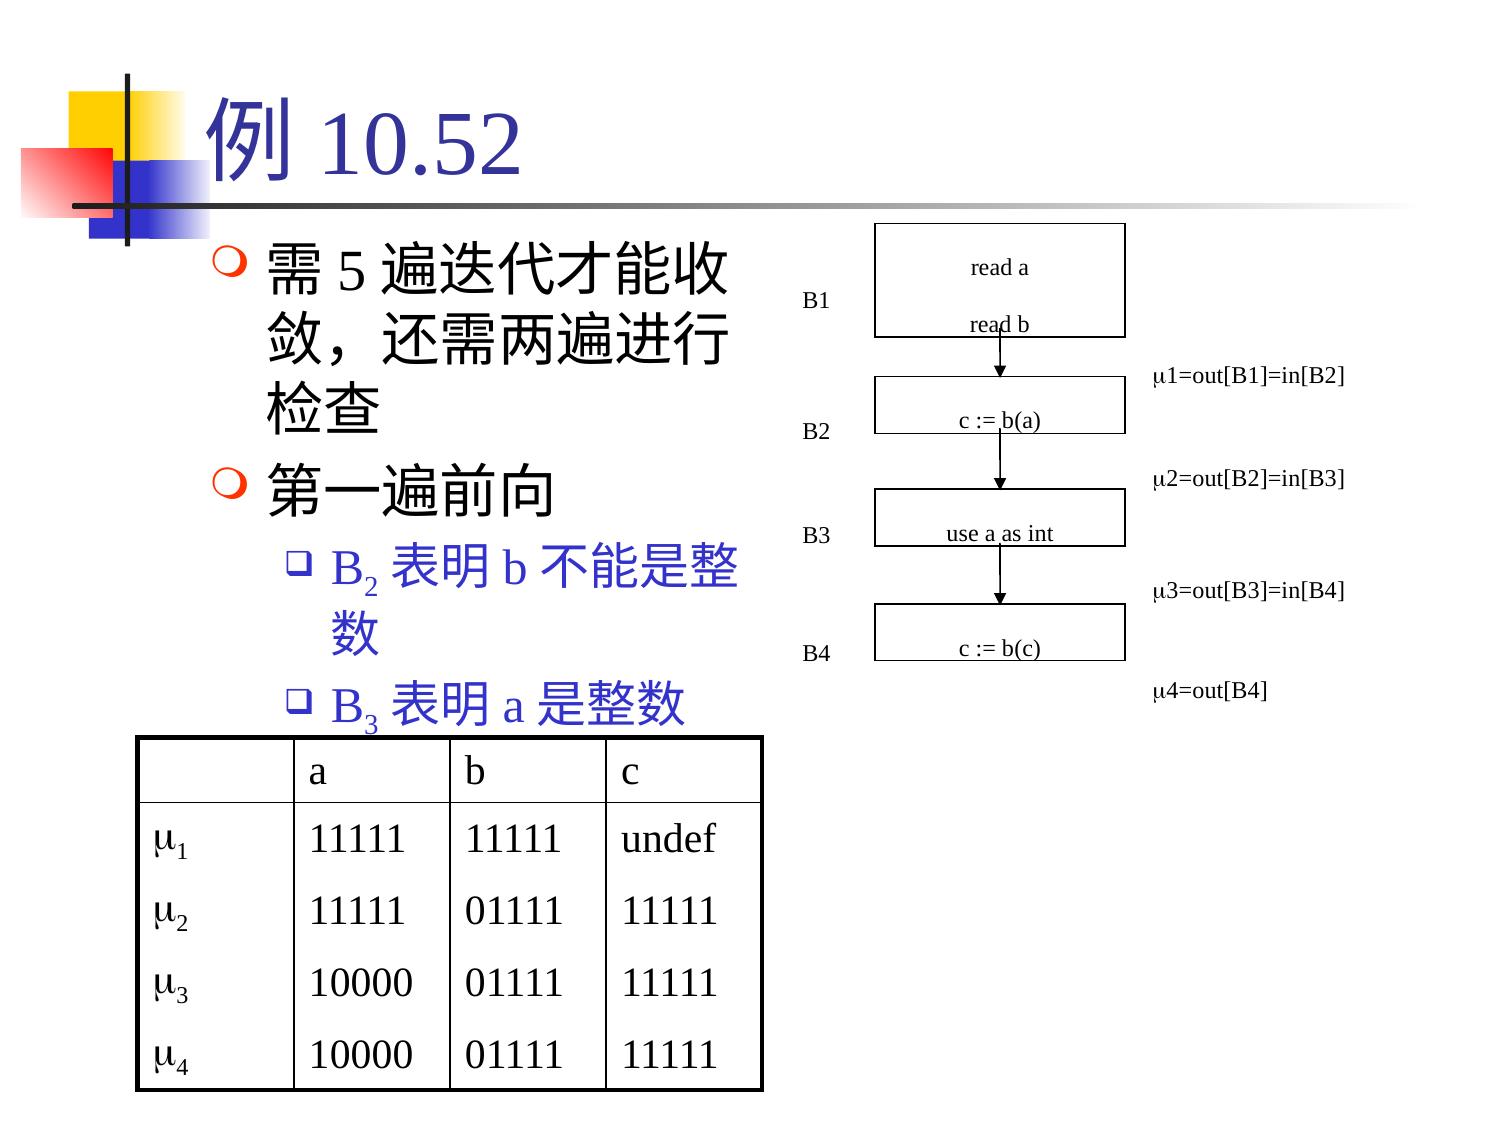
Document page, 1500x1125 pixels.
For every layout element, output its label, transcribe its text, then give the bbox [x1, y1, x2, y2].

table_cell m2 [140, 874, 293, 946]
table_cell 01111 [451, 946, 605, 1018]
text_box B4 [787, 602, 875, 669]
list 需5遍迭代才能收敛，还需两遍进行检查 第一遍前向 B2表明b不能是整数 B3表明a是整数 [193, 224, 775, 700]
text_box m2=out[B2]=in[B3] [1137, 427, 1463, 494]
text_box m3=out[B3]=in[B4] [1137, 539, 1463, 606]
text_box c := b(c) [875, 603, 1125, 661]
table_cell 01111 [451, 874, 605, 946]
table_cell 10000 [295, 1018, 449, 1088]
text_box B1 [787, 249, 875, 316]
table_cell 11111 [295, 803, 449, 874]
table_header [140, 740, 293, 802]
text_box B3 [787, 485, 875, 551]
table_cell undef [607, 803, 760, 874]
text_box B2 [787, 380, 875, 447]
text_box read a read b [875, 223, 1125, 338]
table_cell 11111 [295, 874, 449, 946]
text_box [993, 328, 1007, 379]
table_cell 11111 [607, 946, 760, 1018]
table_cell m1 [140, 803, 293, 874]
text_box m1=out[B1]=in[B2] [1137, 324, 1463, 391]
table_header c [607, 740, 760, 802]
text_box use a as int [875, 489, 1125, 546]
text_box [993, 542, 1007, 606]
text_box c := b(a) [875, 376, 1125, 434]
text_box [993, 434, 1007, 491]
table_cell 10000 [295, 946, 449, 1018]
table_cell 11111 [451, 803, 605, 874]
table_cell 01111 [451, 1018, 605, 1088]
table_cell 11111 [607, 874, 760, 946]
table_cell 11111 [607, 1018, 760, 1088]
table_cell m3 [140, 946, 293, 1018]
title 例10.52 [188, 12, 1468, 200]
table_cell m4 [140, 1018, 293, 1088]
table_header b [451, 740, 605, 802]
table_header a [295, 740, 449, 802]
text_box m4=out[B4] [1137, 639, 1463, 706]
